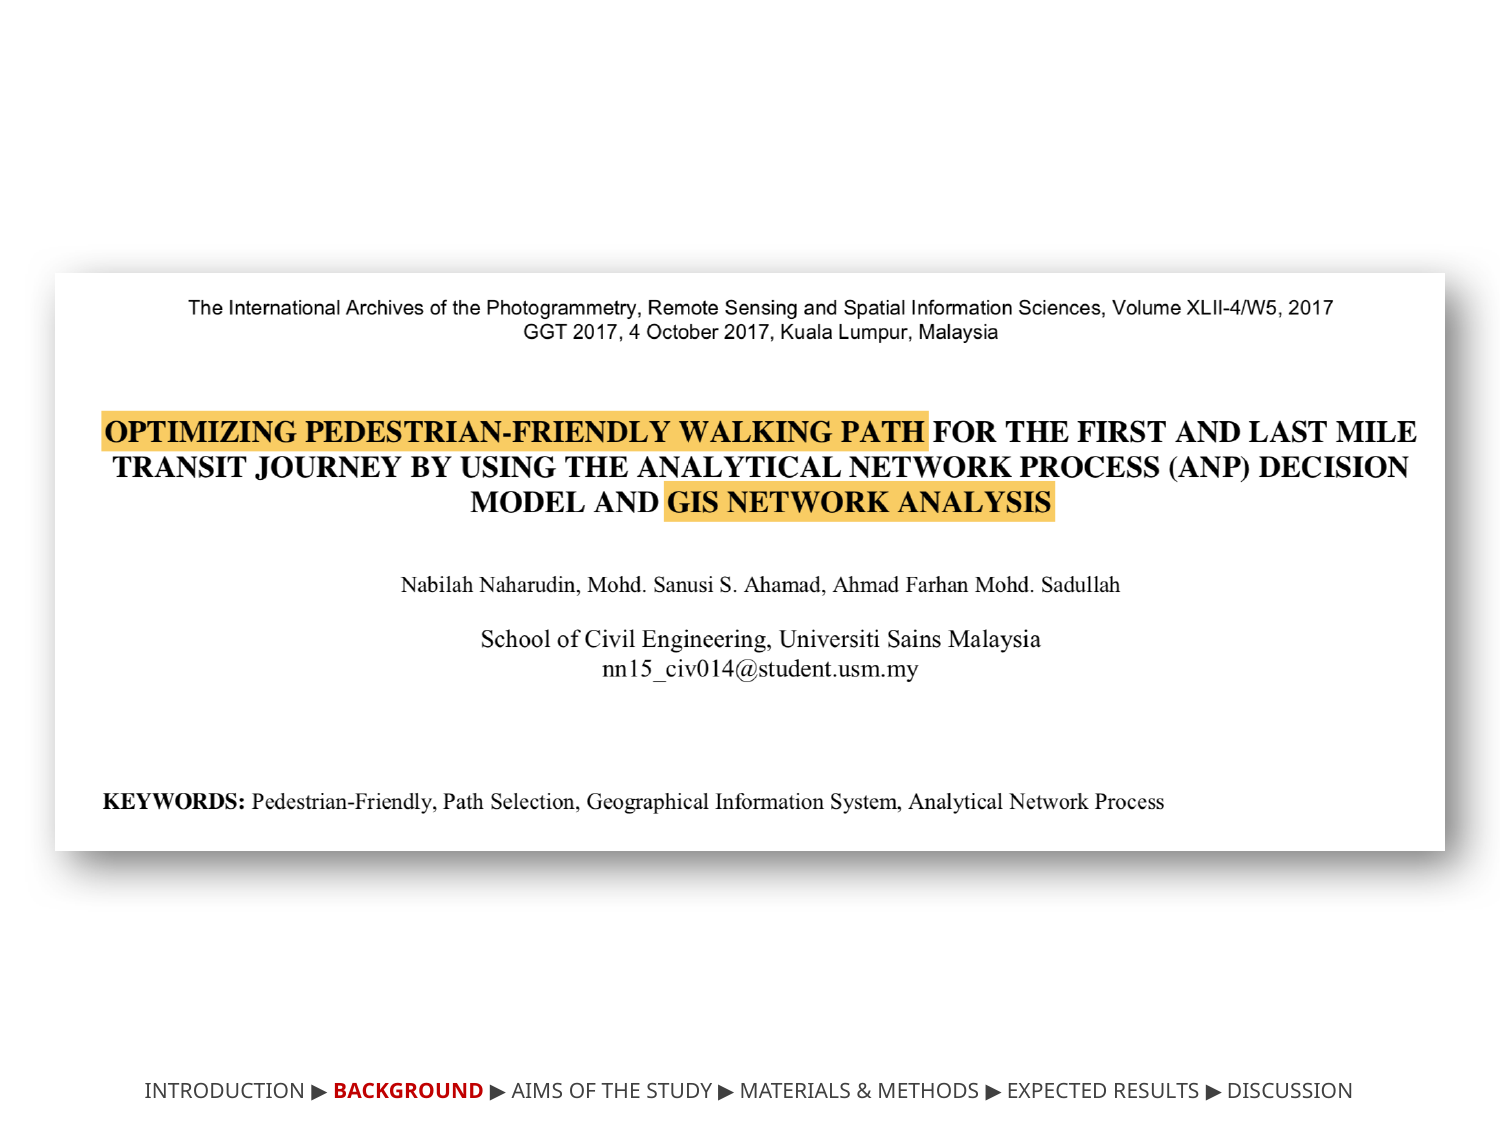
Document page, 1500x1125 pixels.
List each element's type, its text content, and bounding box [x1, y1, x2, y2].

picture [55, 273, 1445, 851]
text_box INTRODUCTION ▶︎ BACKGROUND ︎▶ AIMS OF THE STUDY ▶ MATERIALS & METHODS ▶ EXPECTED RESULTS ▶ DISCUSSION [0, 1057, 1500, 1125]
